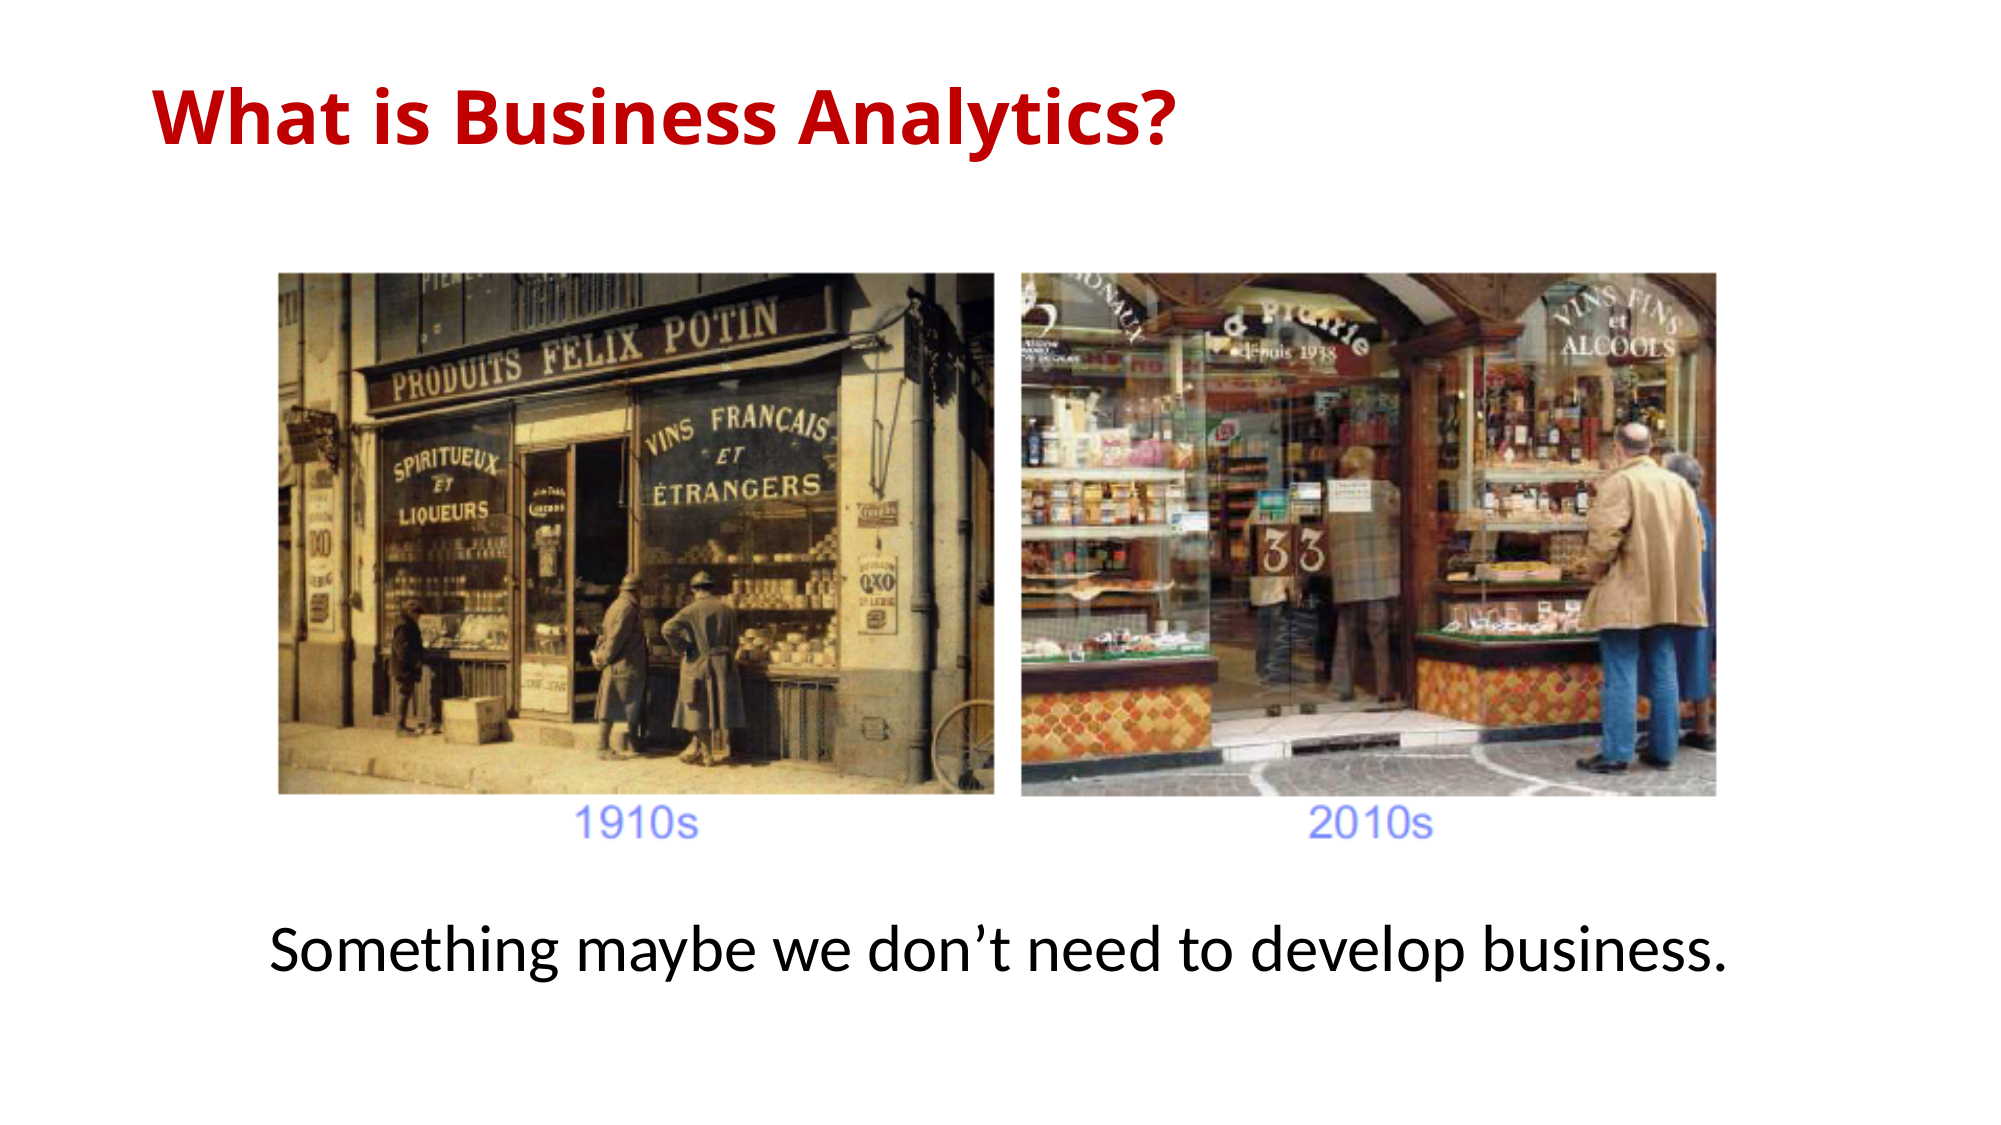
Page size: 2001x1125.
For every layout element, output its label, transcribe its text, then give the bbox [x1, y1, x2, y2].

title What is Business Analytics? [137, 59, 1863, 180]
text_box Something maybe we don’t need to develop business. [254, 896, 1746, 992]
picture [258, 261, 1742, 864]
